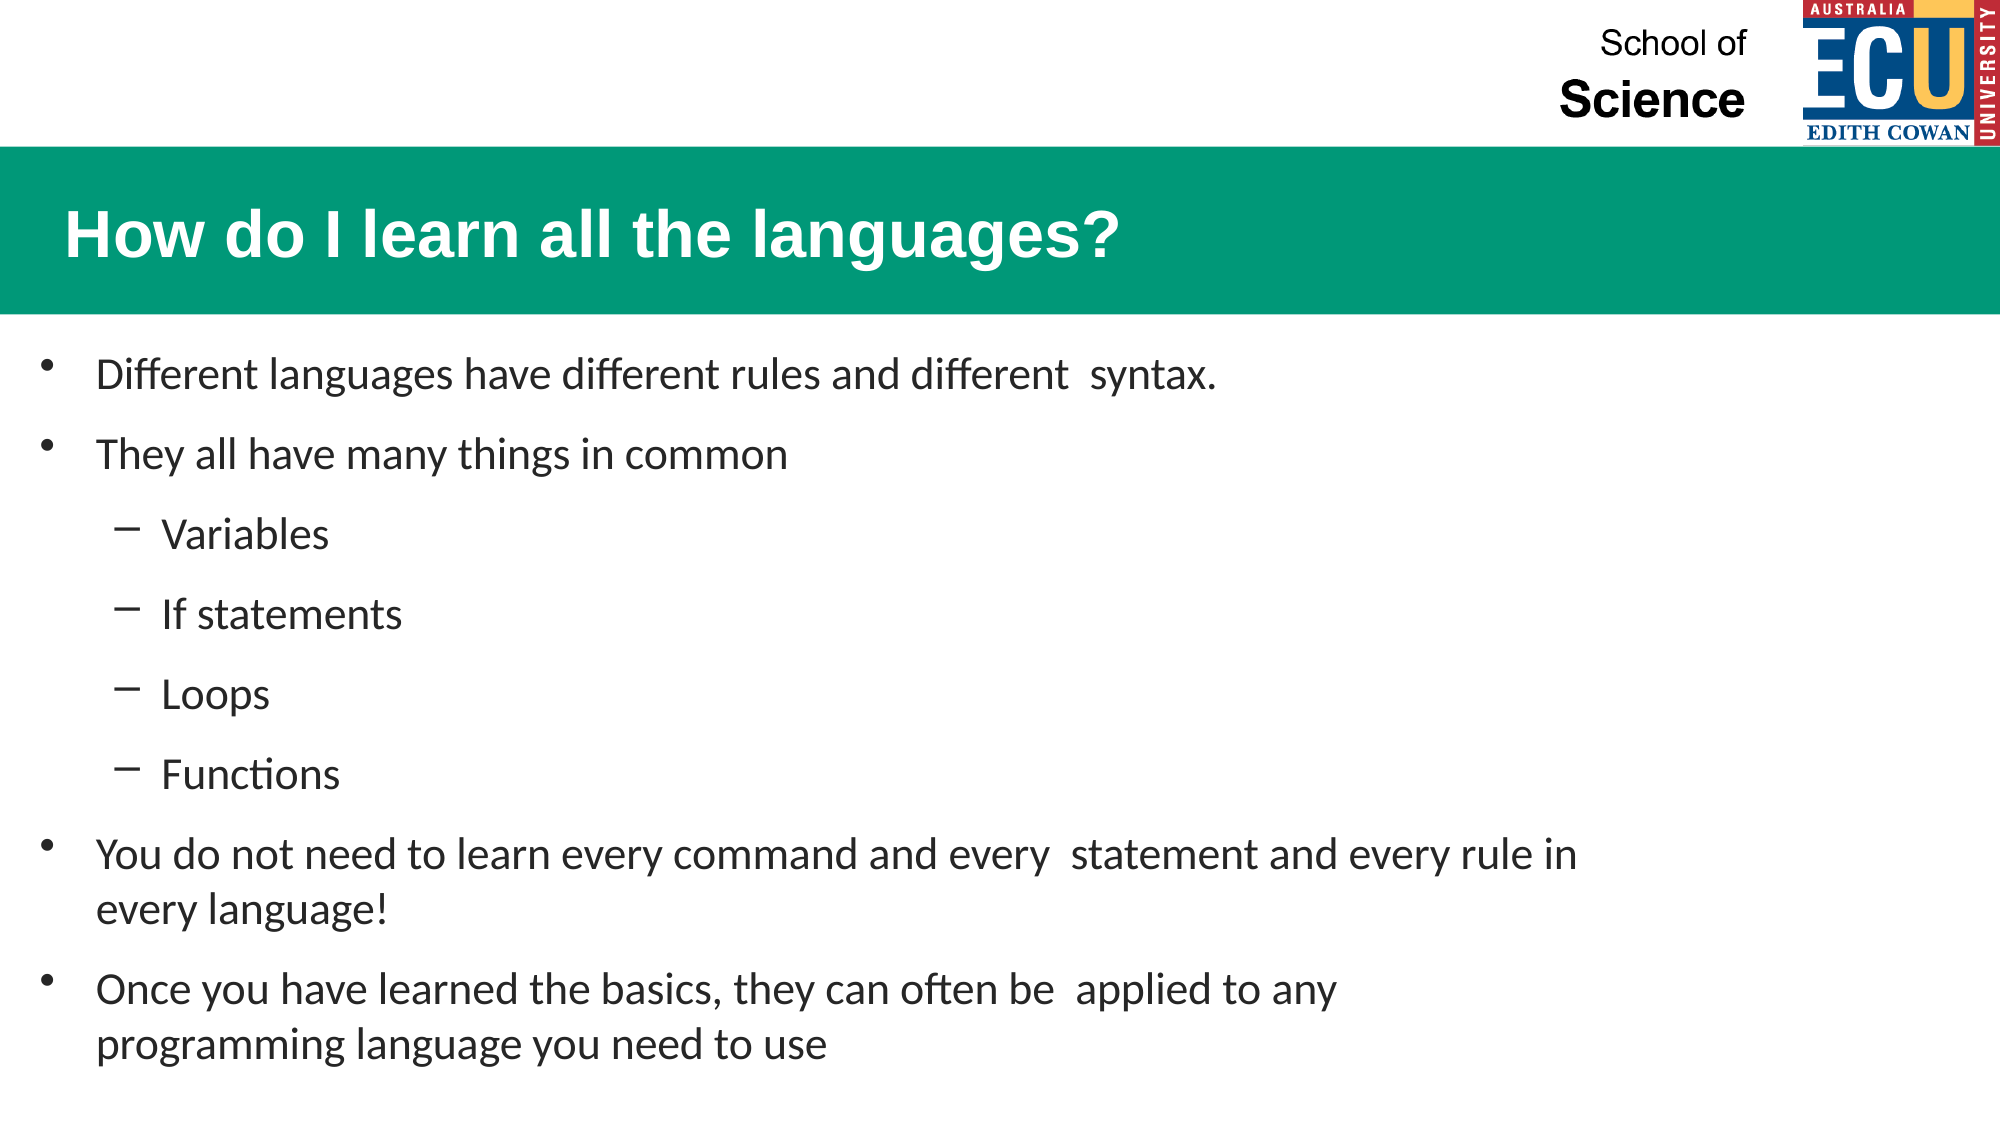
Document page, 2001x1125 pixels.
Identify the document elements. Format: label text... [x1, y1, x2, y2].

picture [1560, 0, 2000, 146]
text_box Different languages have different rules and different syntax. They all have many things in common Variables If statements Loops Functions You do not need to learn every command and every statement and every rule in every language! Once you have learned the basics, they can often be applied to any programming language you need to use [37, 328, 1613, 1069]
title How do I learn all the languages? [62, 134, 1938, 325]
